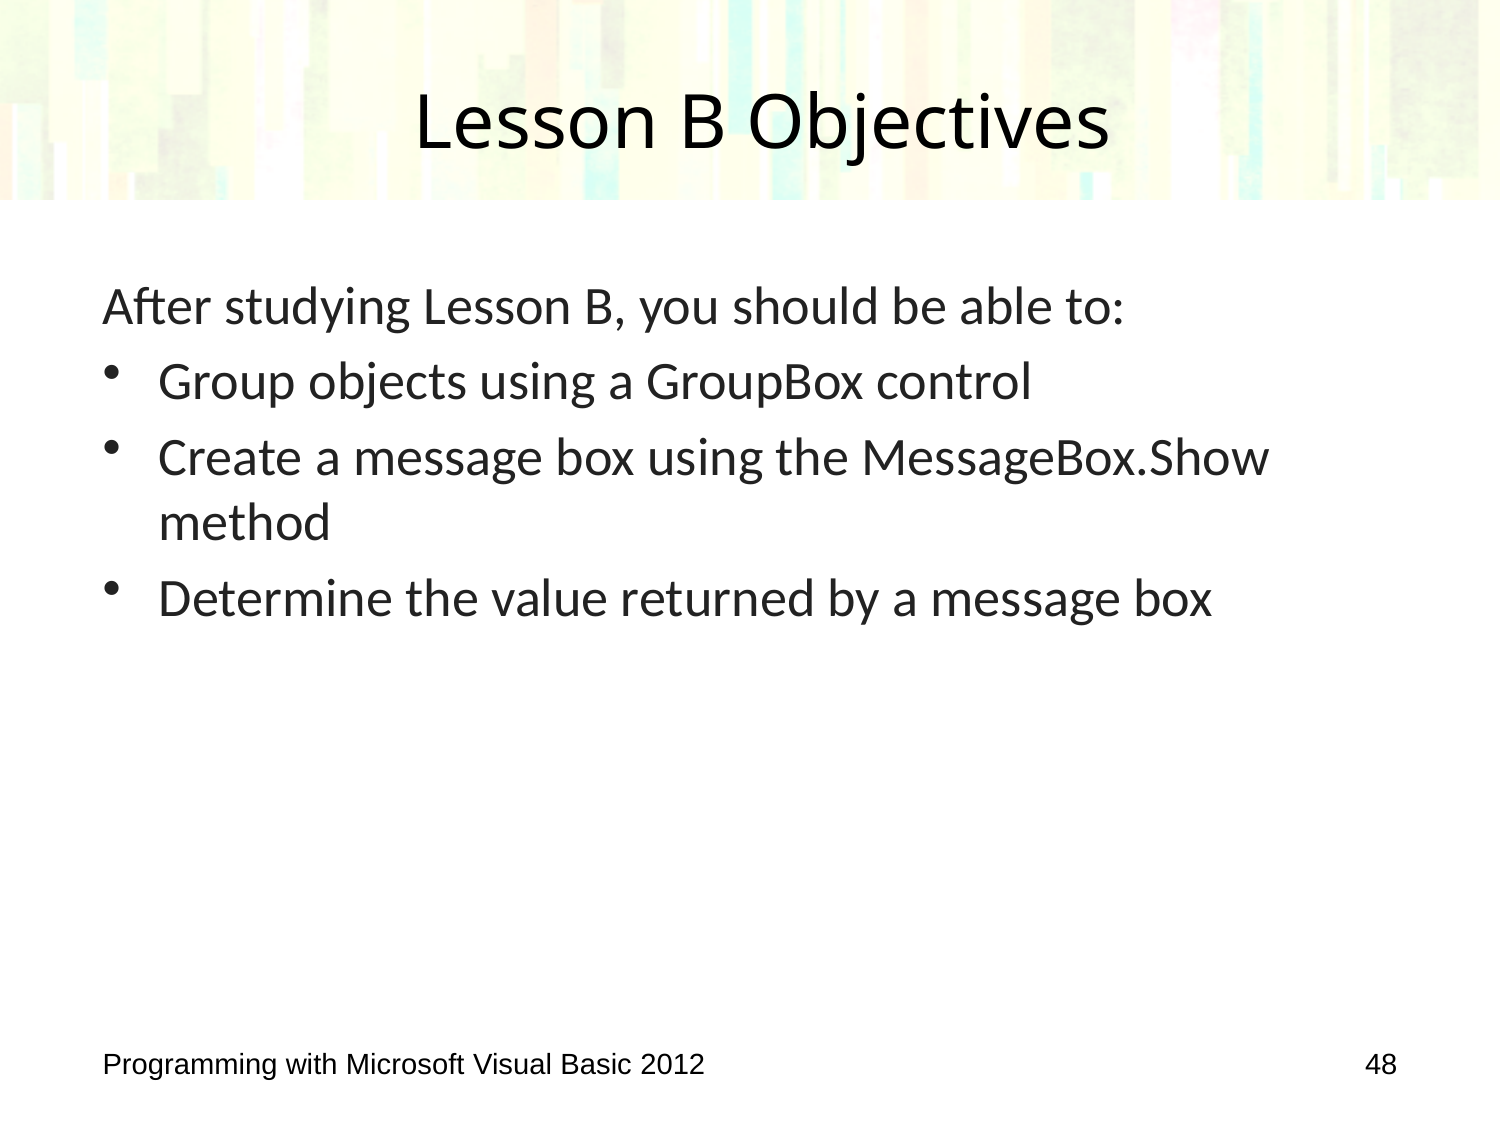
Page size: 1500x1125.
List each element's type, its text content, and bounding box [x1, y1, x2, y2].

title Lesson B Objectives [99, 24, 1425, 213]
footer Programming with Microsoft Visual Basic 2012 [87, 1037, 1051, 1101]
list After studying Lesson B, you should be able to: Group objects using a GroupBox control Create a message box using the MessageBox.Show method Determine the value returned by a message box [87, 262, 1413, 1038]
slide_number 48 [1074, 1037, 1413, 1101]
